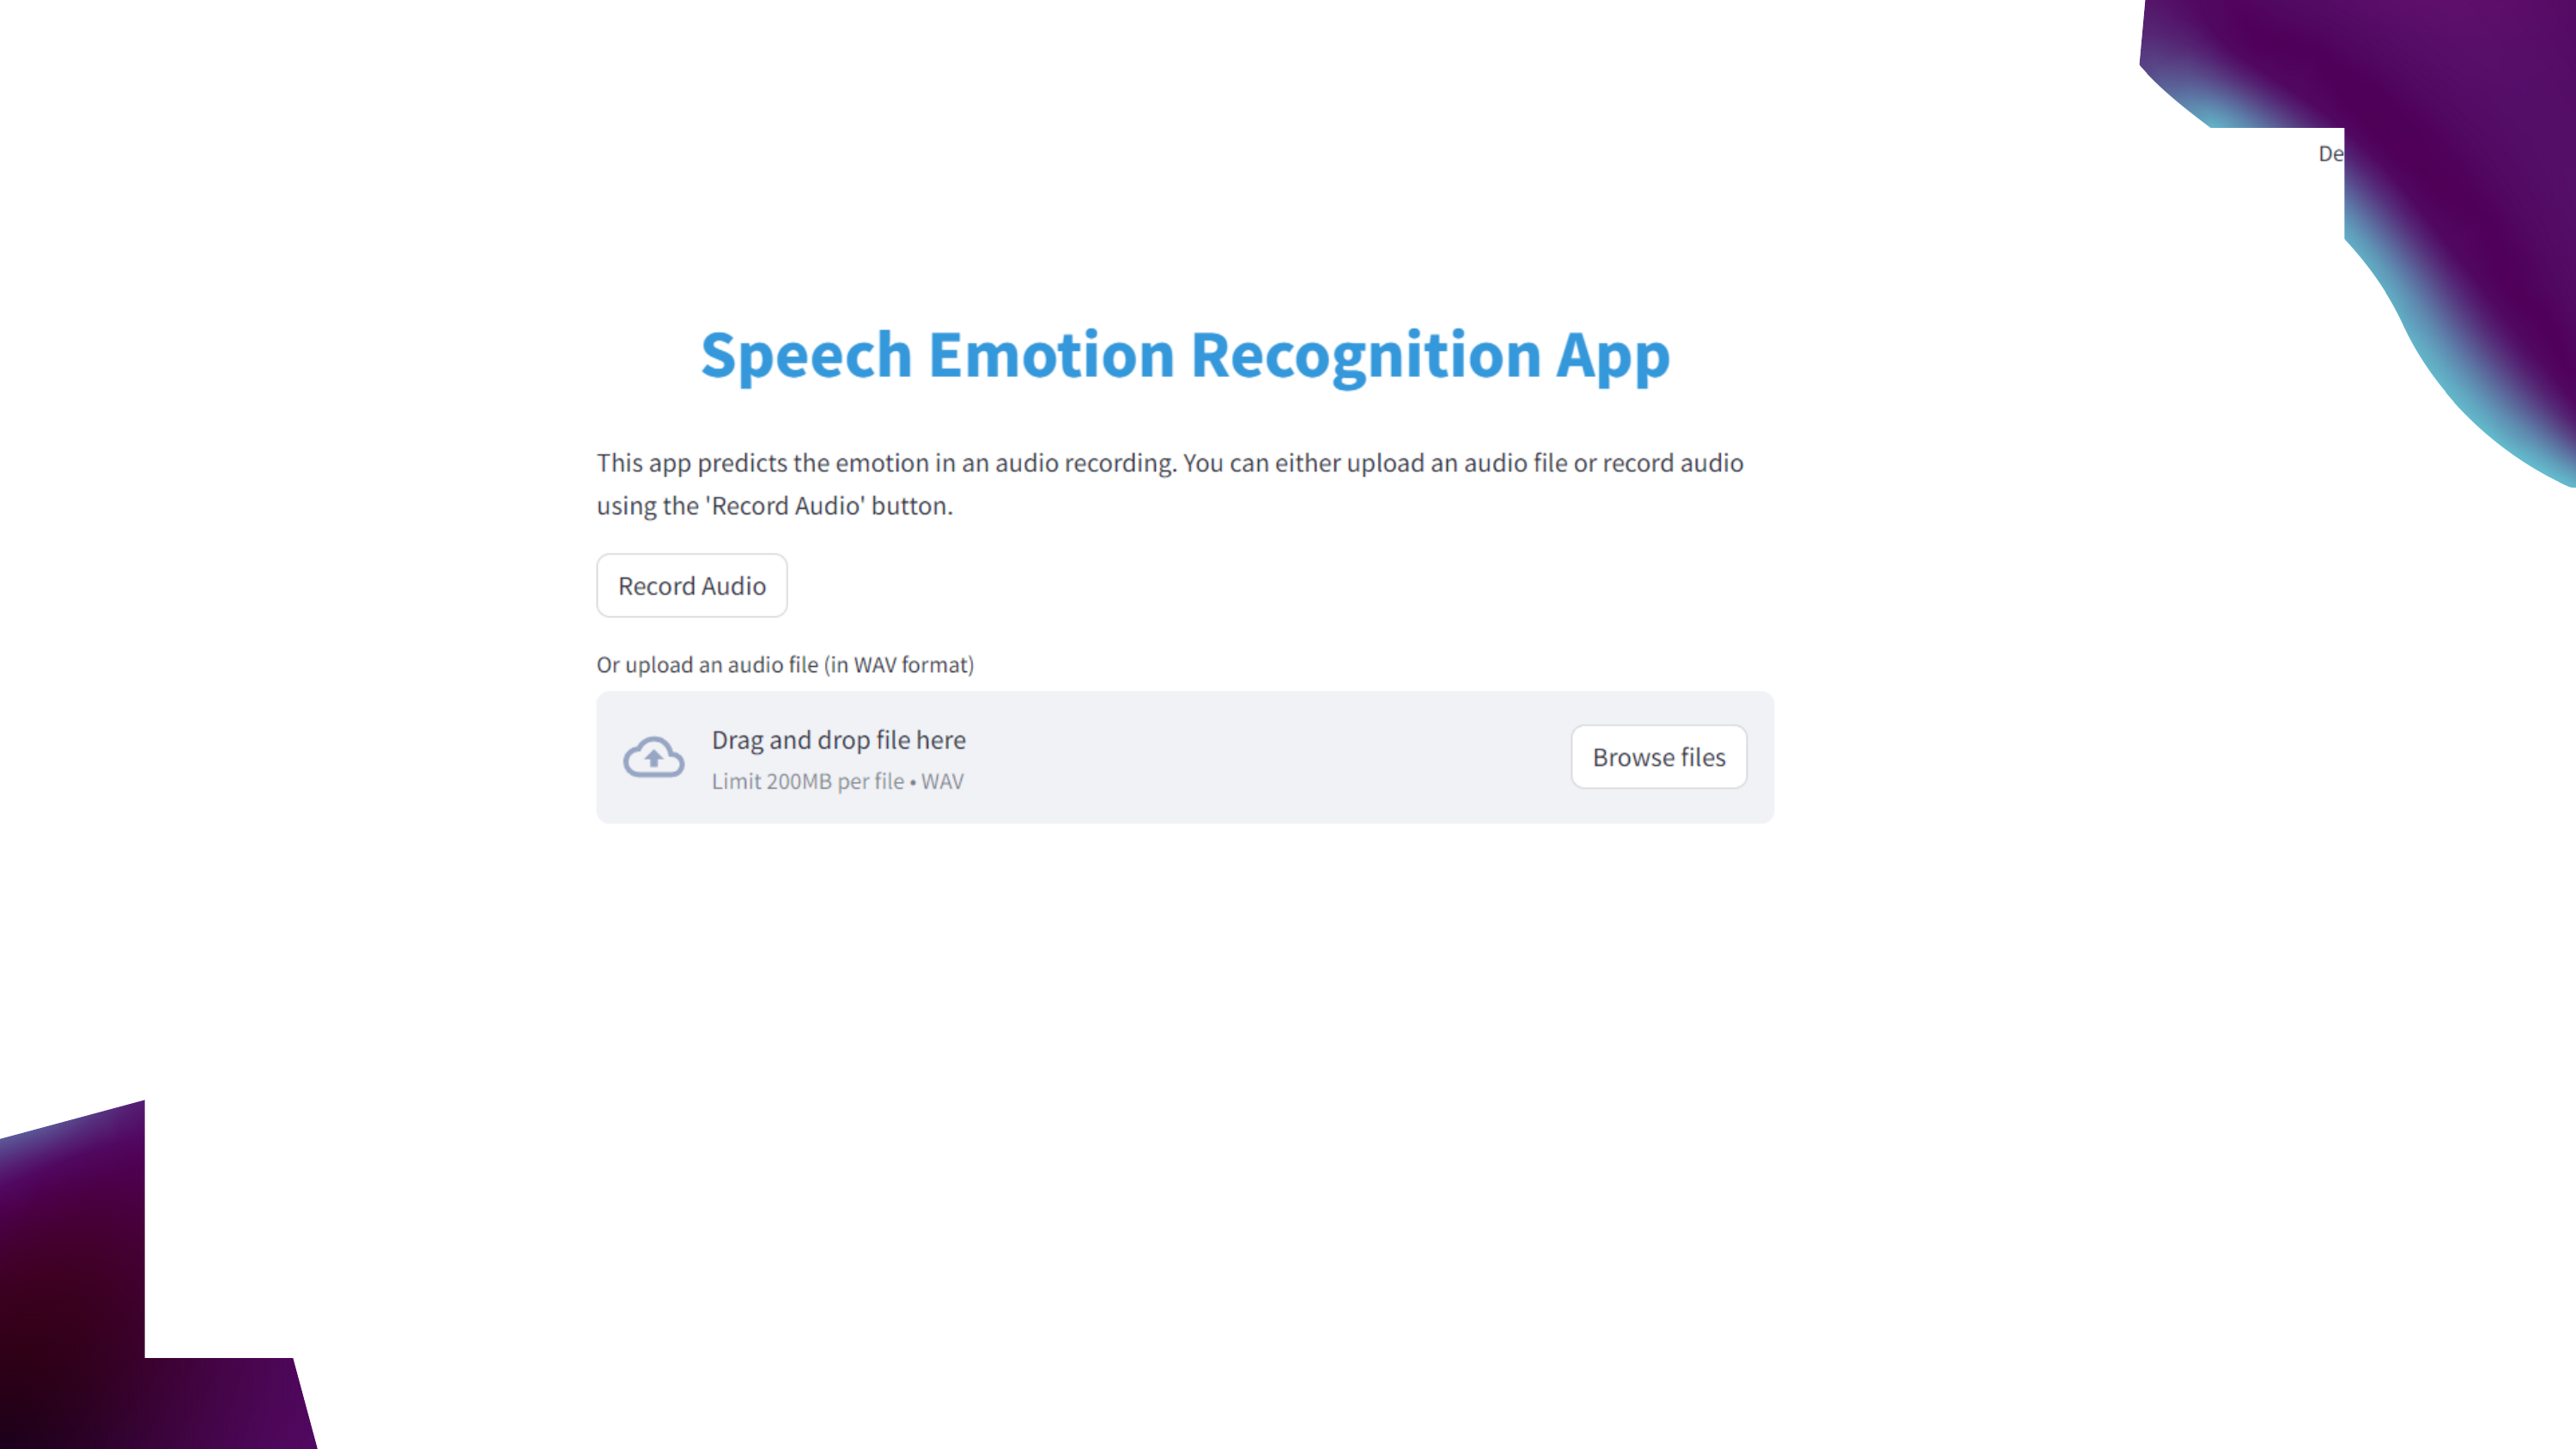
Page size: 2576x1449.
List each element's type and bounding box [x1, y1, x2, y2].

text_box [144, 128, 2345, 1358]
text_box [0, 1100, 318, 1449]
text_box [2133, 0, 2576, 488]
